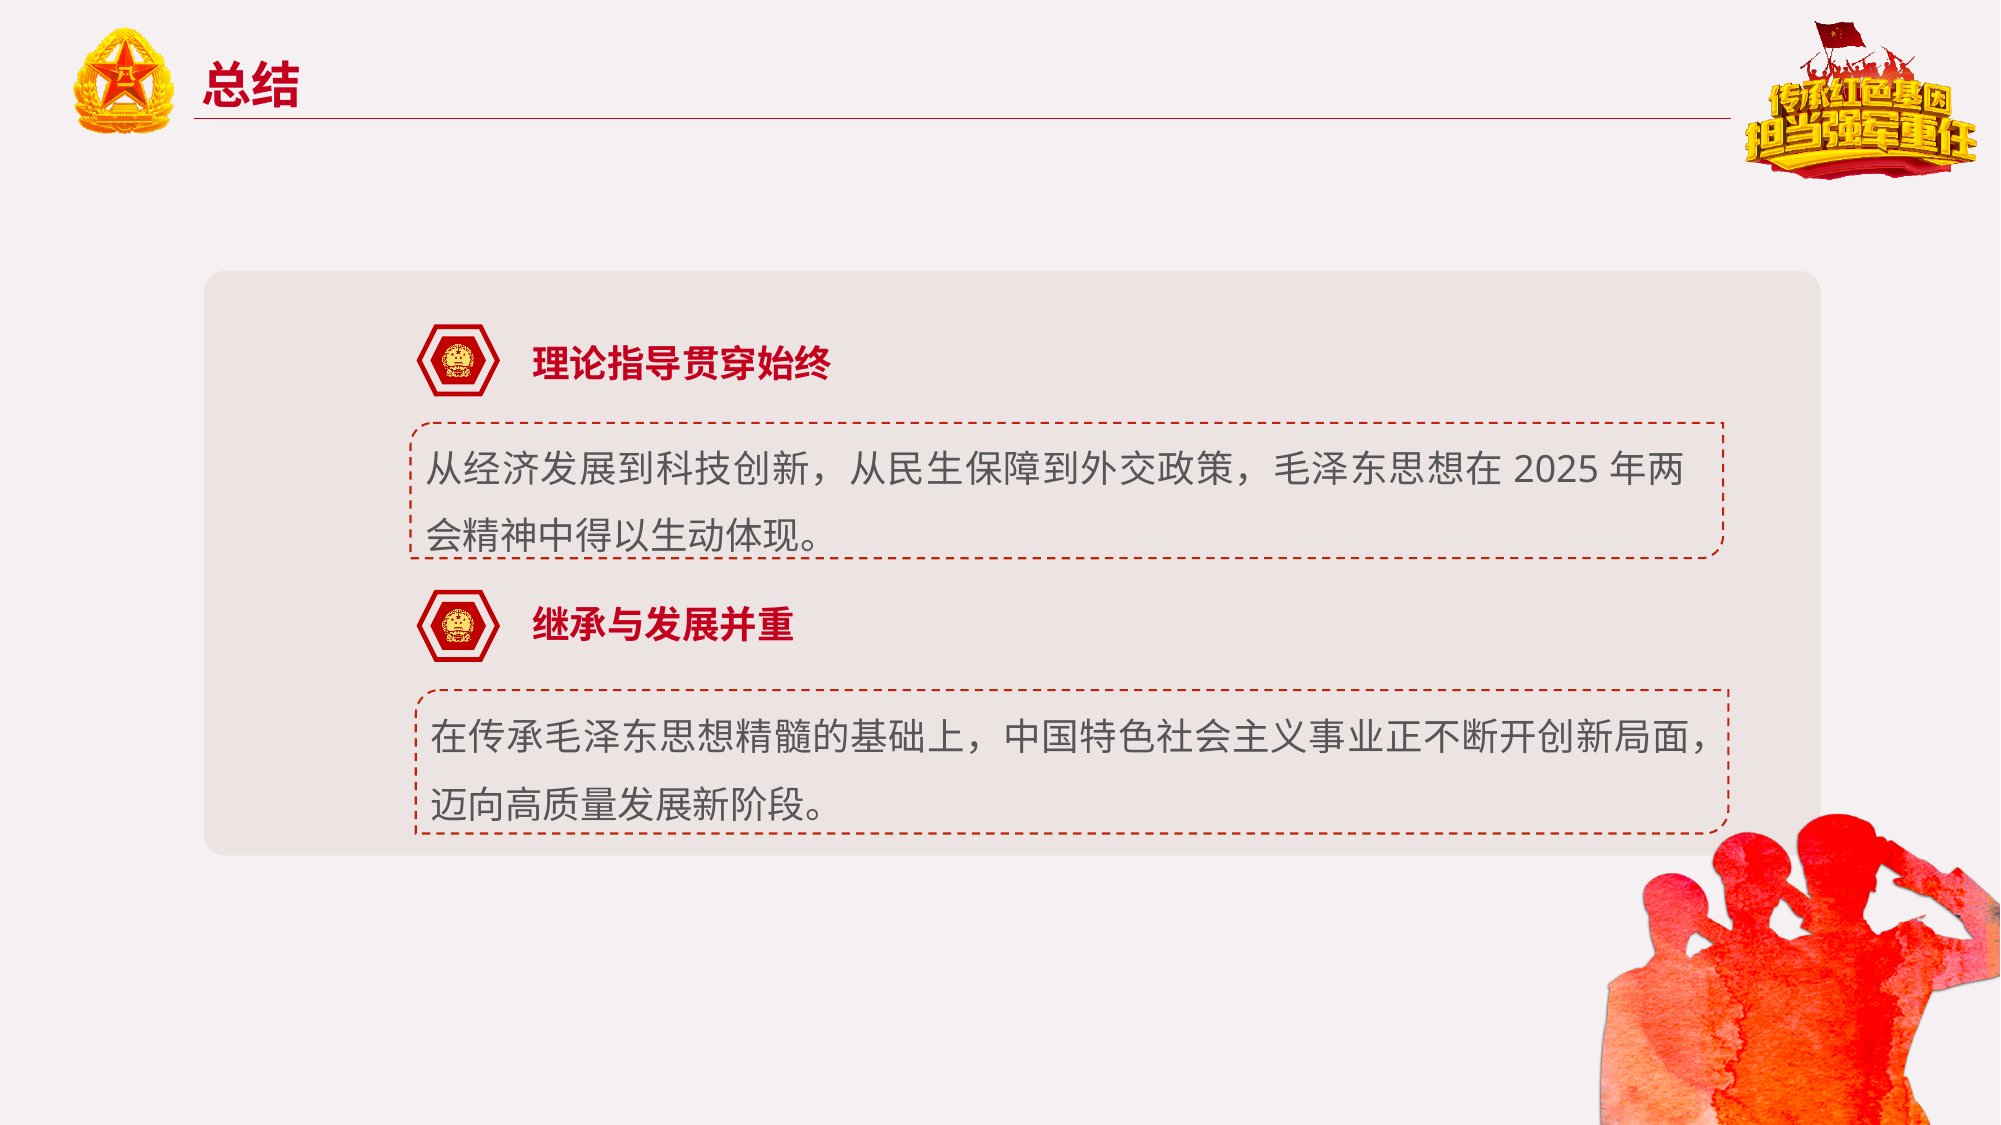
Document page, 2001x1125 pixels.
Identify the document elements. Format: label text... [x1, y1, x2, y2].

picture [73, 27, 174, 134]
text_box [414, 689, 1730, 835]
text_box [419, 326, 498, 395]
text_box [419, 592, 498, 660]
text_box 从经济发展到科技创新，从民生保障到外交政策，毛泽东思想在2025年两会精神中得以生动体现。 [410, 559, 1700, 565]
text_box 总结 [186, 45, 317, 121]
picture [1575, 806, 2000, 1125]
text_box [203, 271, 1821, 856]
text_box [409, 421, 1725, 560]
text_box 从经济发展到科技创新，从民生保障到外交政策，毛泽东思想在2025年两会精神中得以生动体现。 [410, 414, 1700, 440]
text_box 继承与发展并重 [517, 594, 810, 654]
text_box 在传承毛泽东思想精髓的基础上，中国特色社会主义事业正不断开创新局面，迈向高质量发展新阶段。 [415, 683, 1706, 709]
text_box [1739, 5, 1980, 186]
text_box 理论指导贯穿始终 [517, 332, 848, 392]
